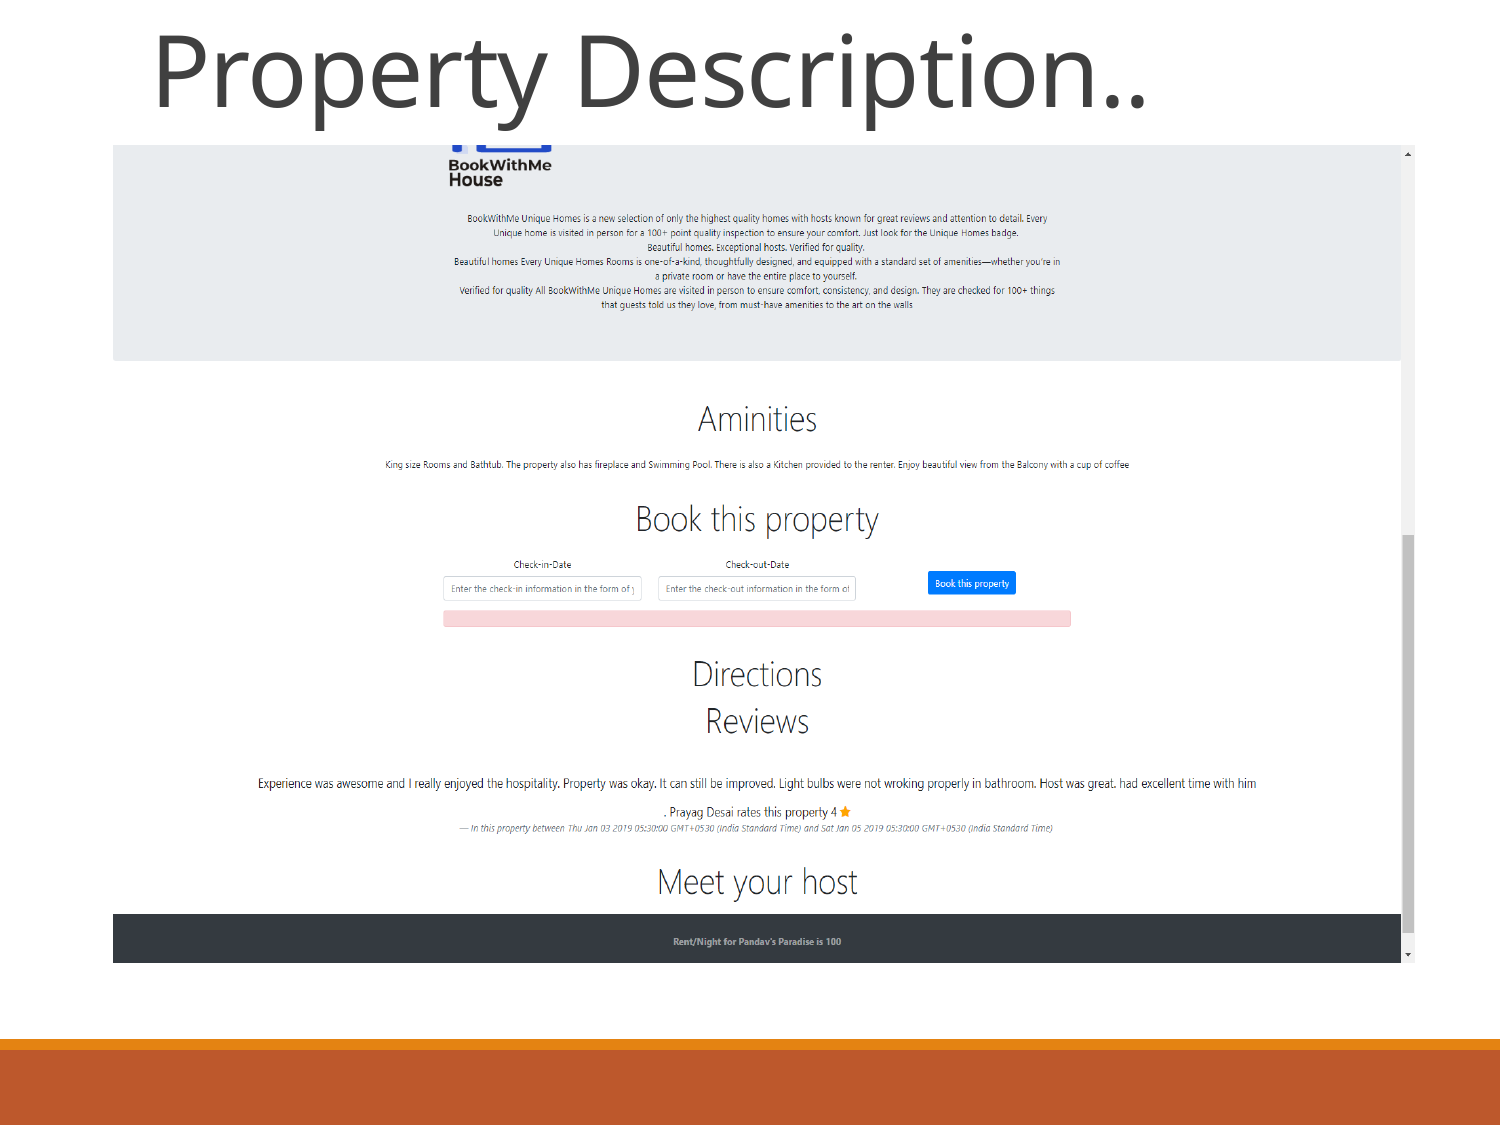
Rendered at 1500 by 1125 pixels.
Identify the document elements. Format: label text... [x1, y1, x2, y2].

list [112, 145, 1415, 964]
title Property Description.. [135, 0, 1373, 136]
